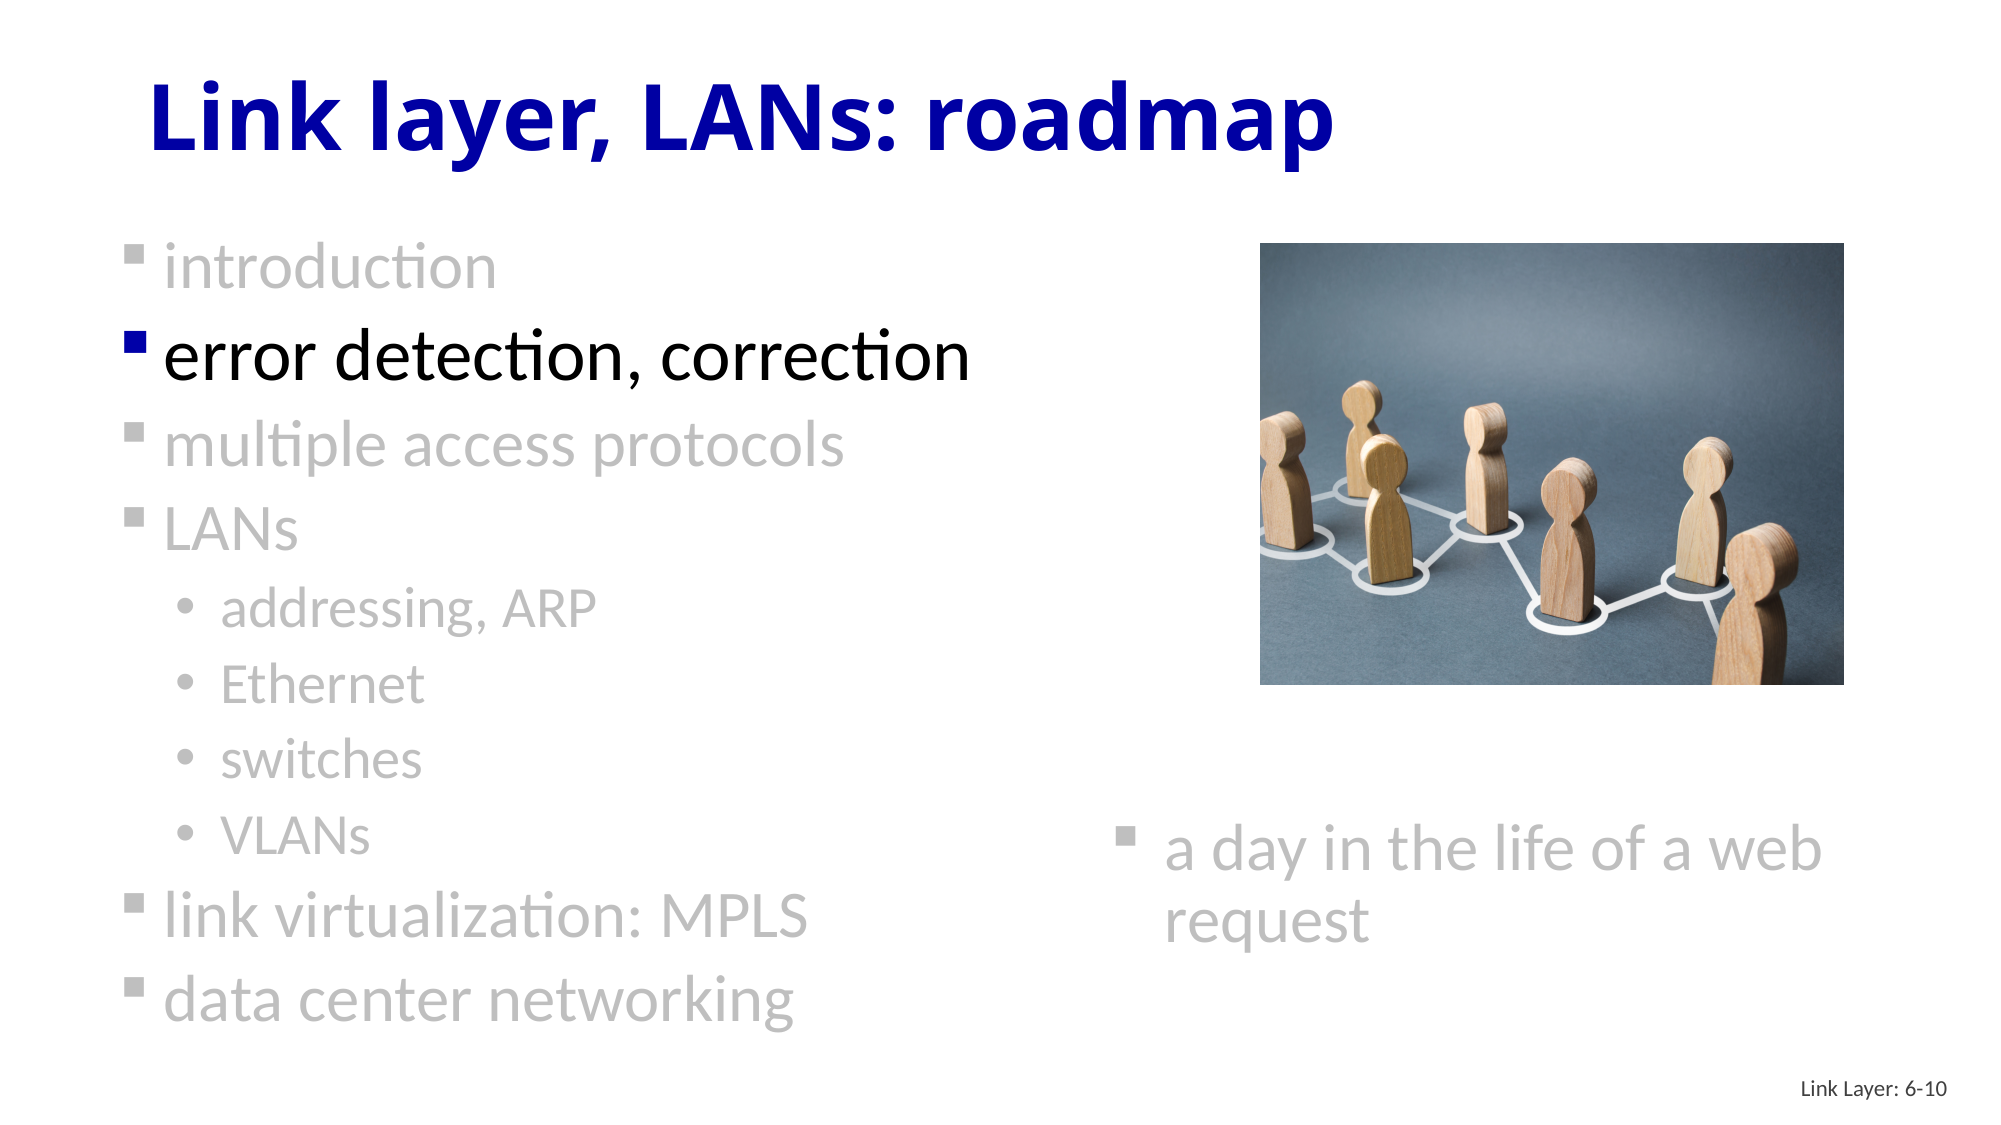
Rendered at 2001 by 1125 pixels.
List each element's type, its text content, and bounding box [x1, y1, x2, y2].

text_box introduction error detection, correction multiple access protocols LANs addressing, ARP Ethernet switches VLANs link virtualization: MPLS data center networking [102, 223, 1017, 1050]
slide_number Link Layer: 6-10 [1512, 1056, 1963, 1117]
picture [1260, 243, 1844, 685]
title Link layer, LANs: roadmap [131, 47, 1856, 195]
text_box a day in the life of a web request [1075, 804, 1907, 966]
